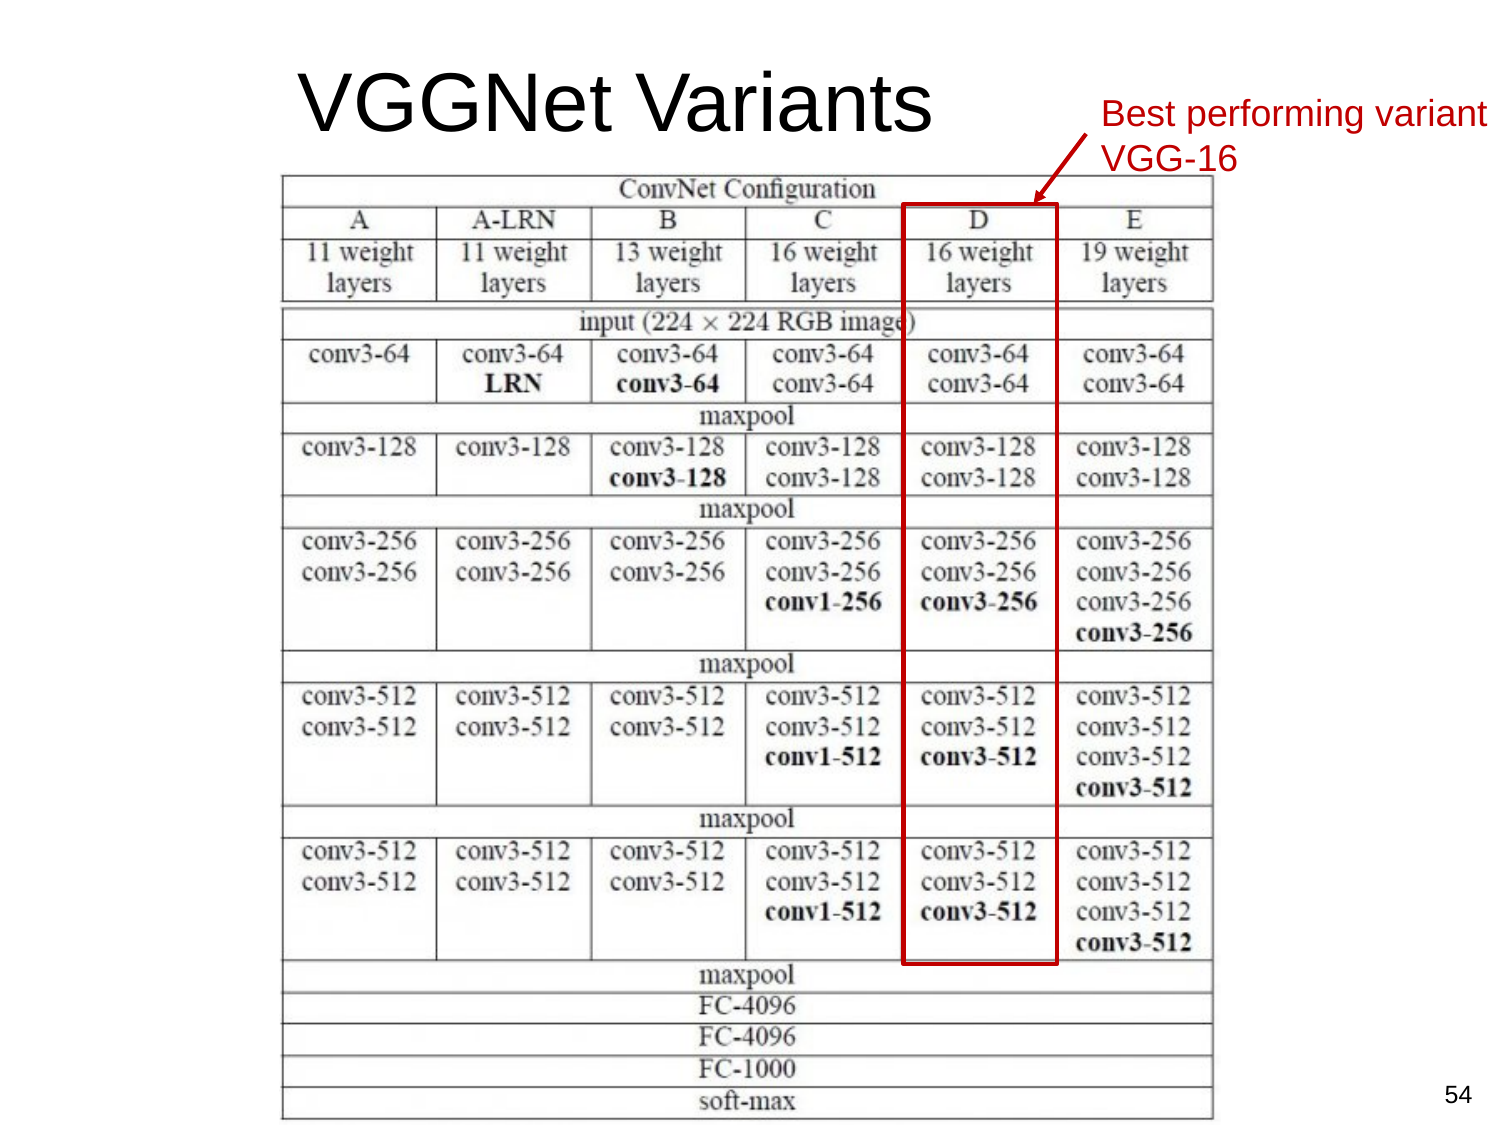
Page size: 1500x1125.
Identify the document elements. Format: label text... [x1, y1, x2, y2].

title VGGNet Variants [71, 26, 1161, 170]
text_box Best performing variant VGG-16 [1086, 81, 1500, 187]
picture [278, 172, 1222, 1125]
slide_number 54 [1226, 1070, 1488, 1112]
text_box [1033, 134, 1084, 204]
